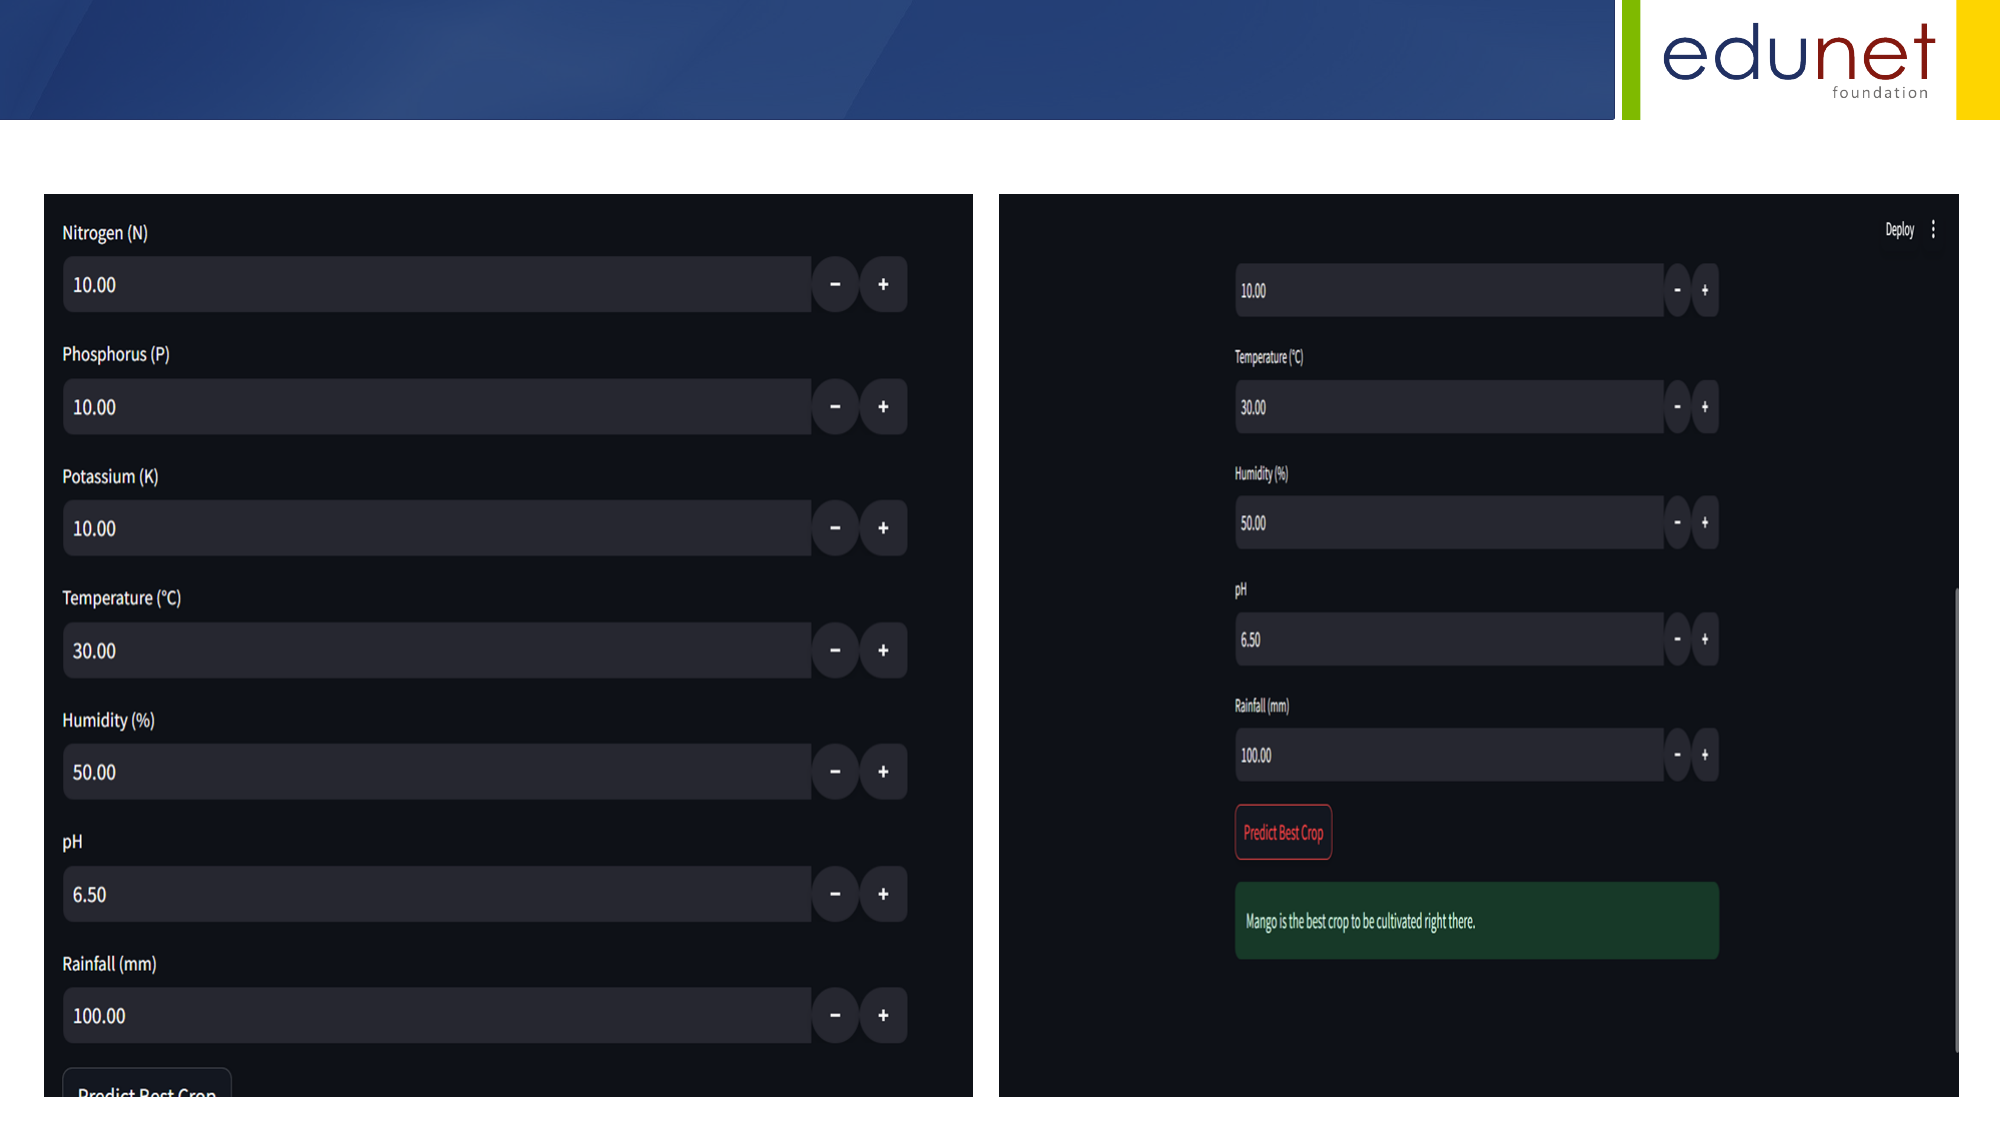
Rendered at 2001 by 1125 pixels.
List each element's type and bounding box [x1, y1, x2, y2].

picture [44, 193, 973, 1097]
picture [1652, 12, 1948, 108]
picture [999, 193, 1959, 1097]
